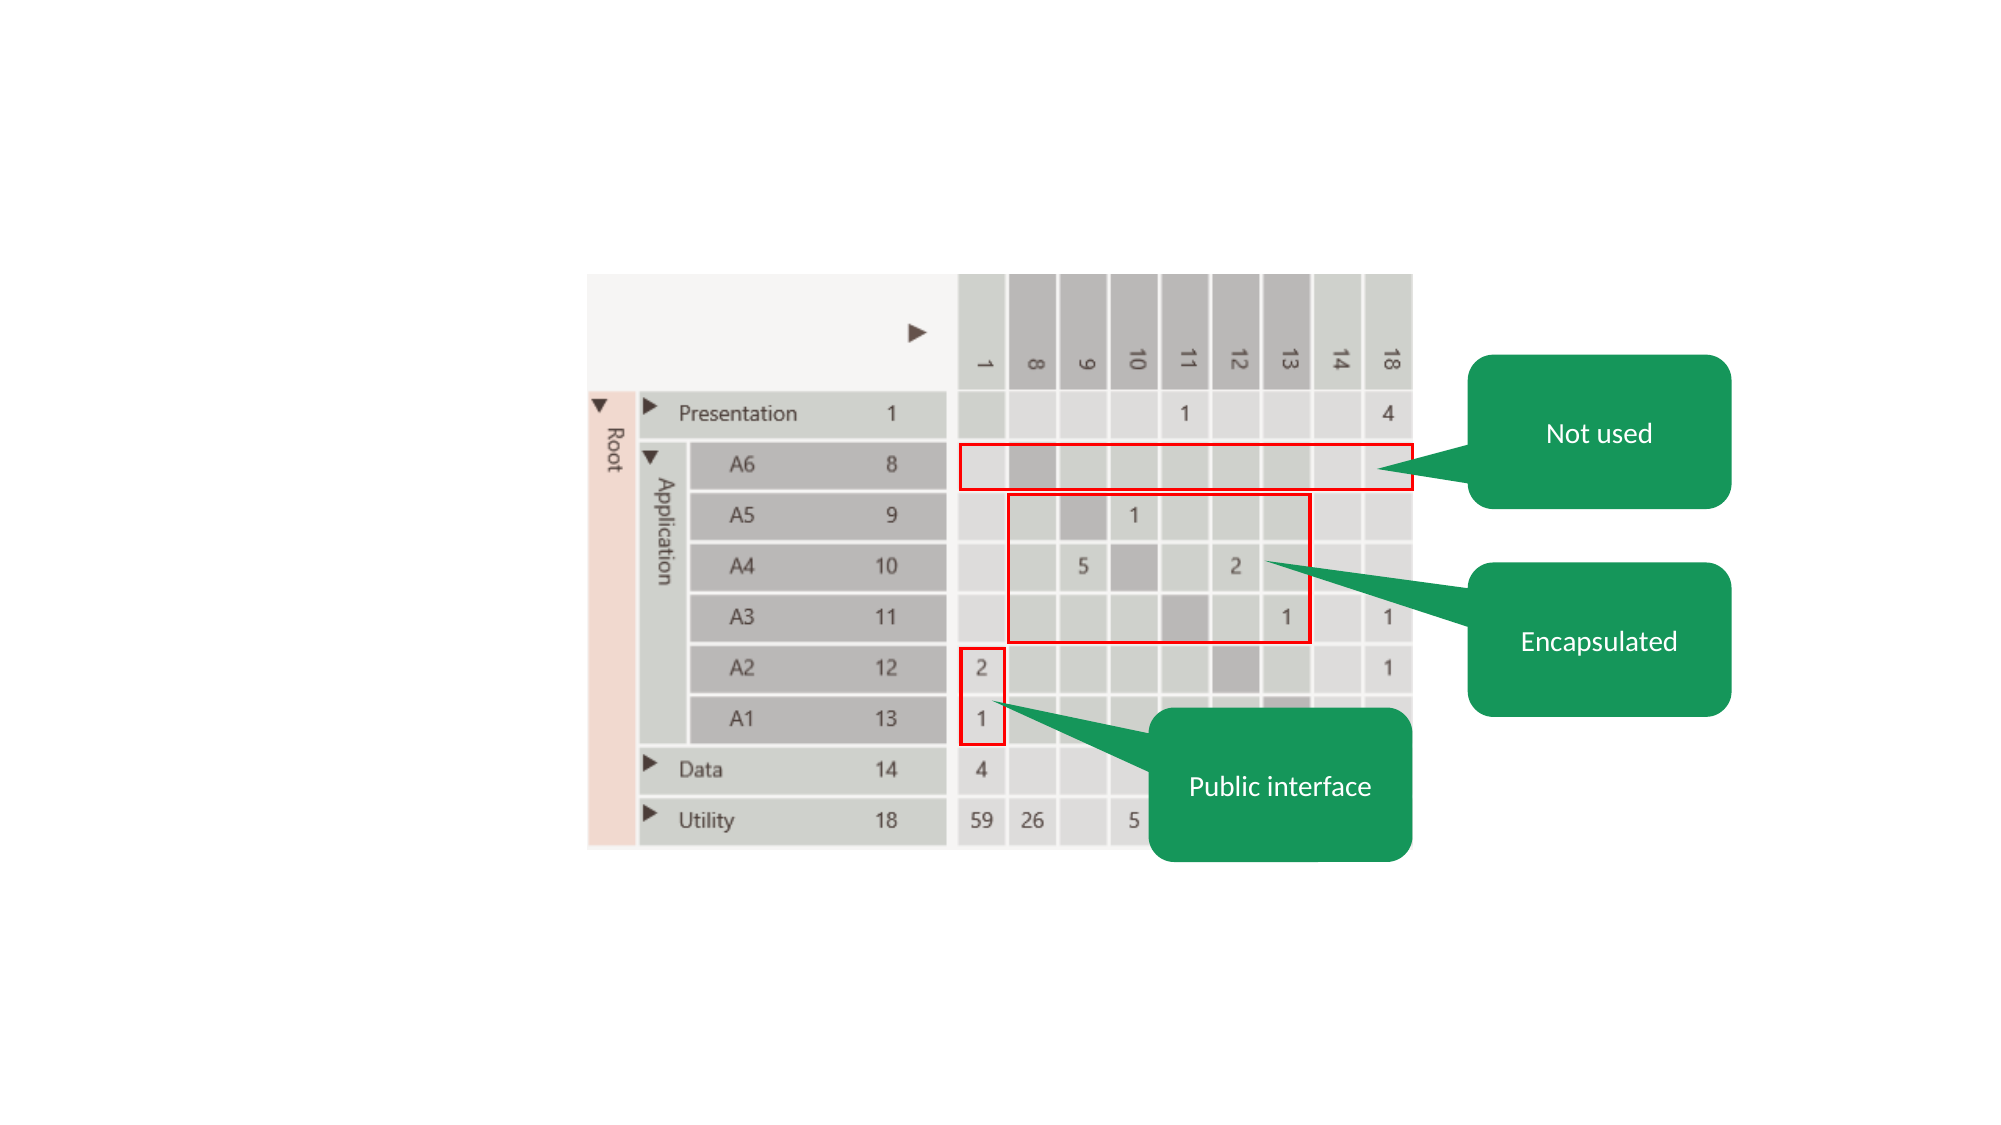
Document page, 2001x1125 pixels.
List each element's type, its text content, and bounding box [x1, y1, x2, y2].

text_box Public interface [1152, 851, 1409, 863]
picture [587, 274, 1413, 851]
text_box Encapsulated [1413, 561, 1733, 718]
text_box Not used [1413, 354, 1733, 510]
